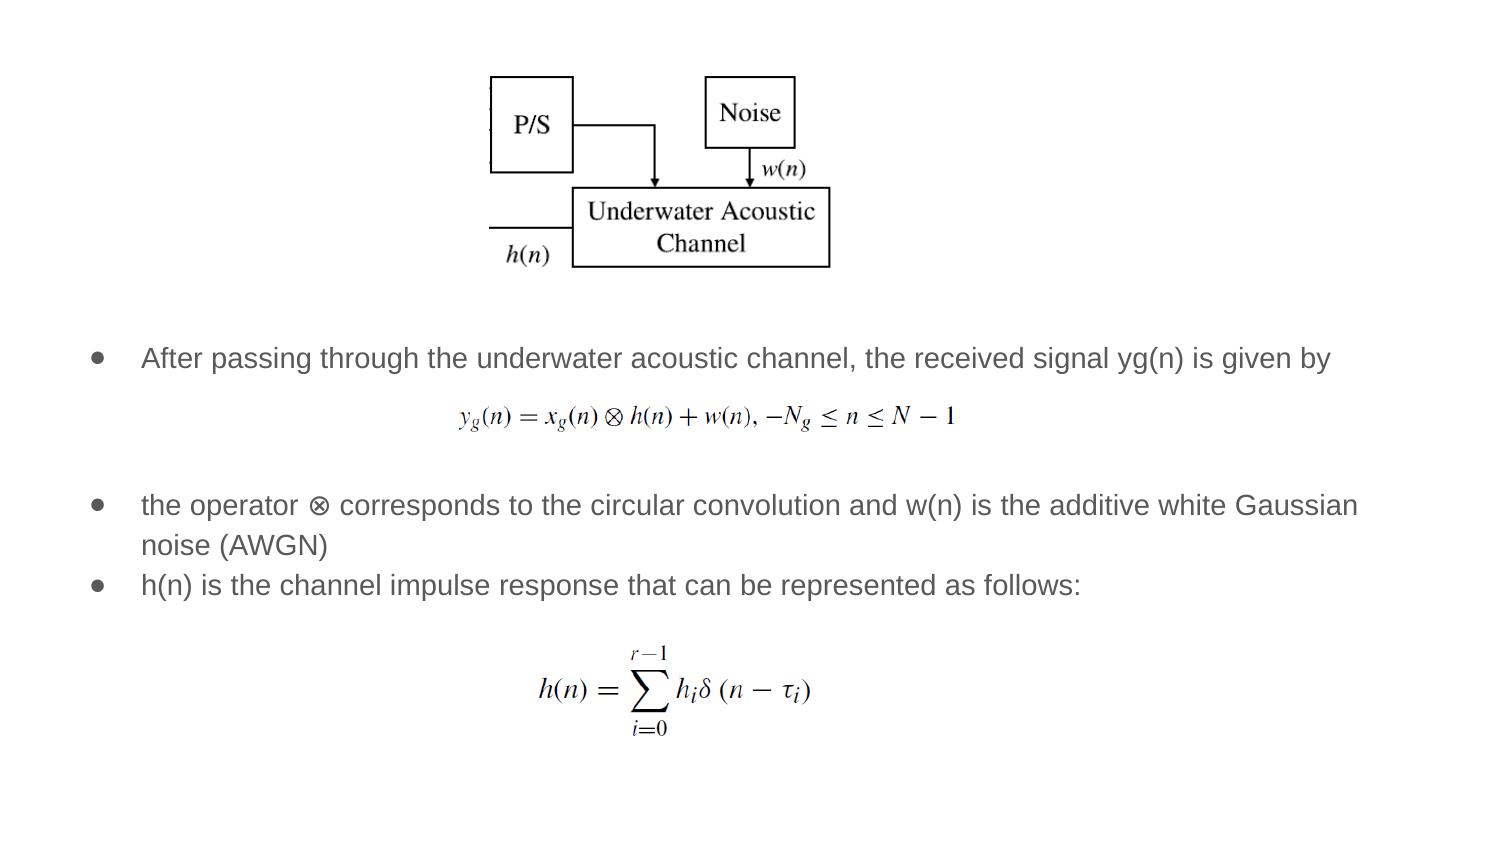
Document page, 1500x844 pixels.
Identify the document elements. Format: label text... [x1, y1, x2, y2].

picture [489, 74, 858, 276]
picture [526, 622, 820, 752]
picture [417, 387, 981, 436]
list After passing through the underwater acoustic channel, the received signal yg(n) is given by the operator ⊗ corresponds to the circular convolution and w(n) is the additive white Gaussian noise (AWGN) h(n) is the channel impulse response that can be represented as follows: [51, 319, 1409, 786]
